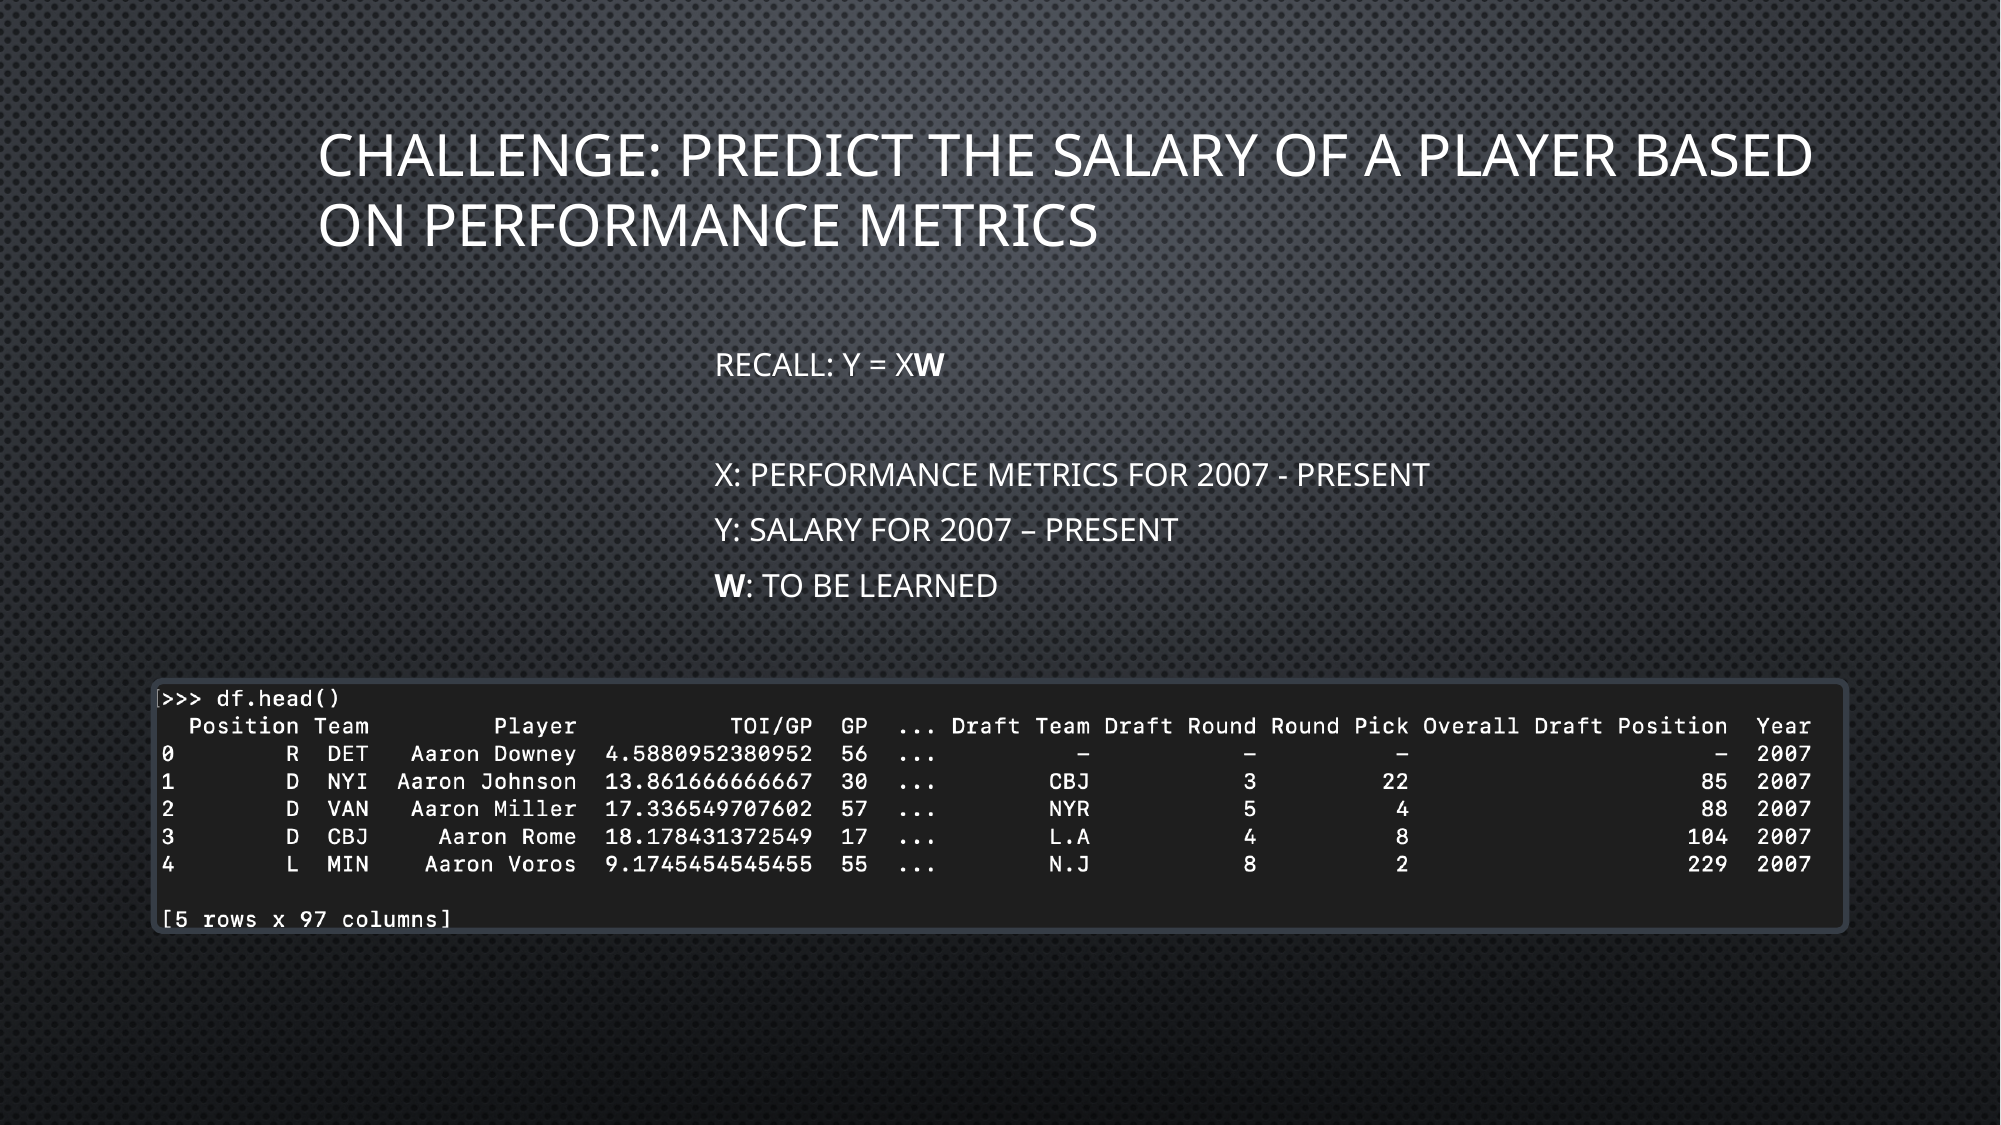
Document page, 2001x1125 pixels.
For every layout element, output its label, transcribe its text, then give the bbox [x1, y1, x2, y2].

list Recall: Y = Xw X: Performance Metrics for 2007 - Present Y: Salary For 2007 – Present w: To be learned [699, 323, 1459, 625]
title Challenge: Predict the salary of a player based on performance Metrics [302, 52, 1855, 324]
picture [153, 680, 1847, 931]
